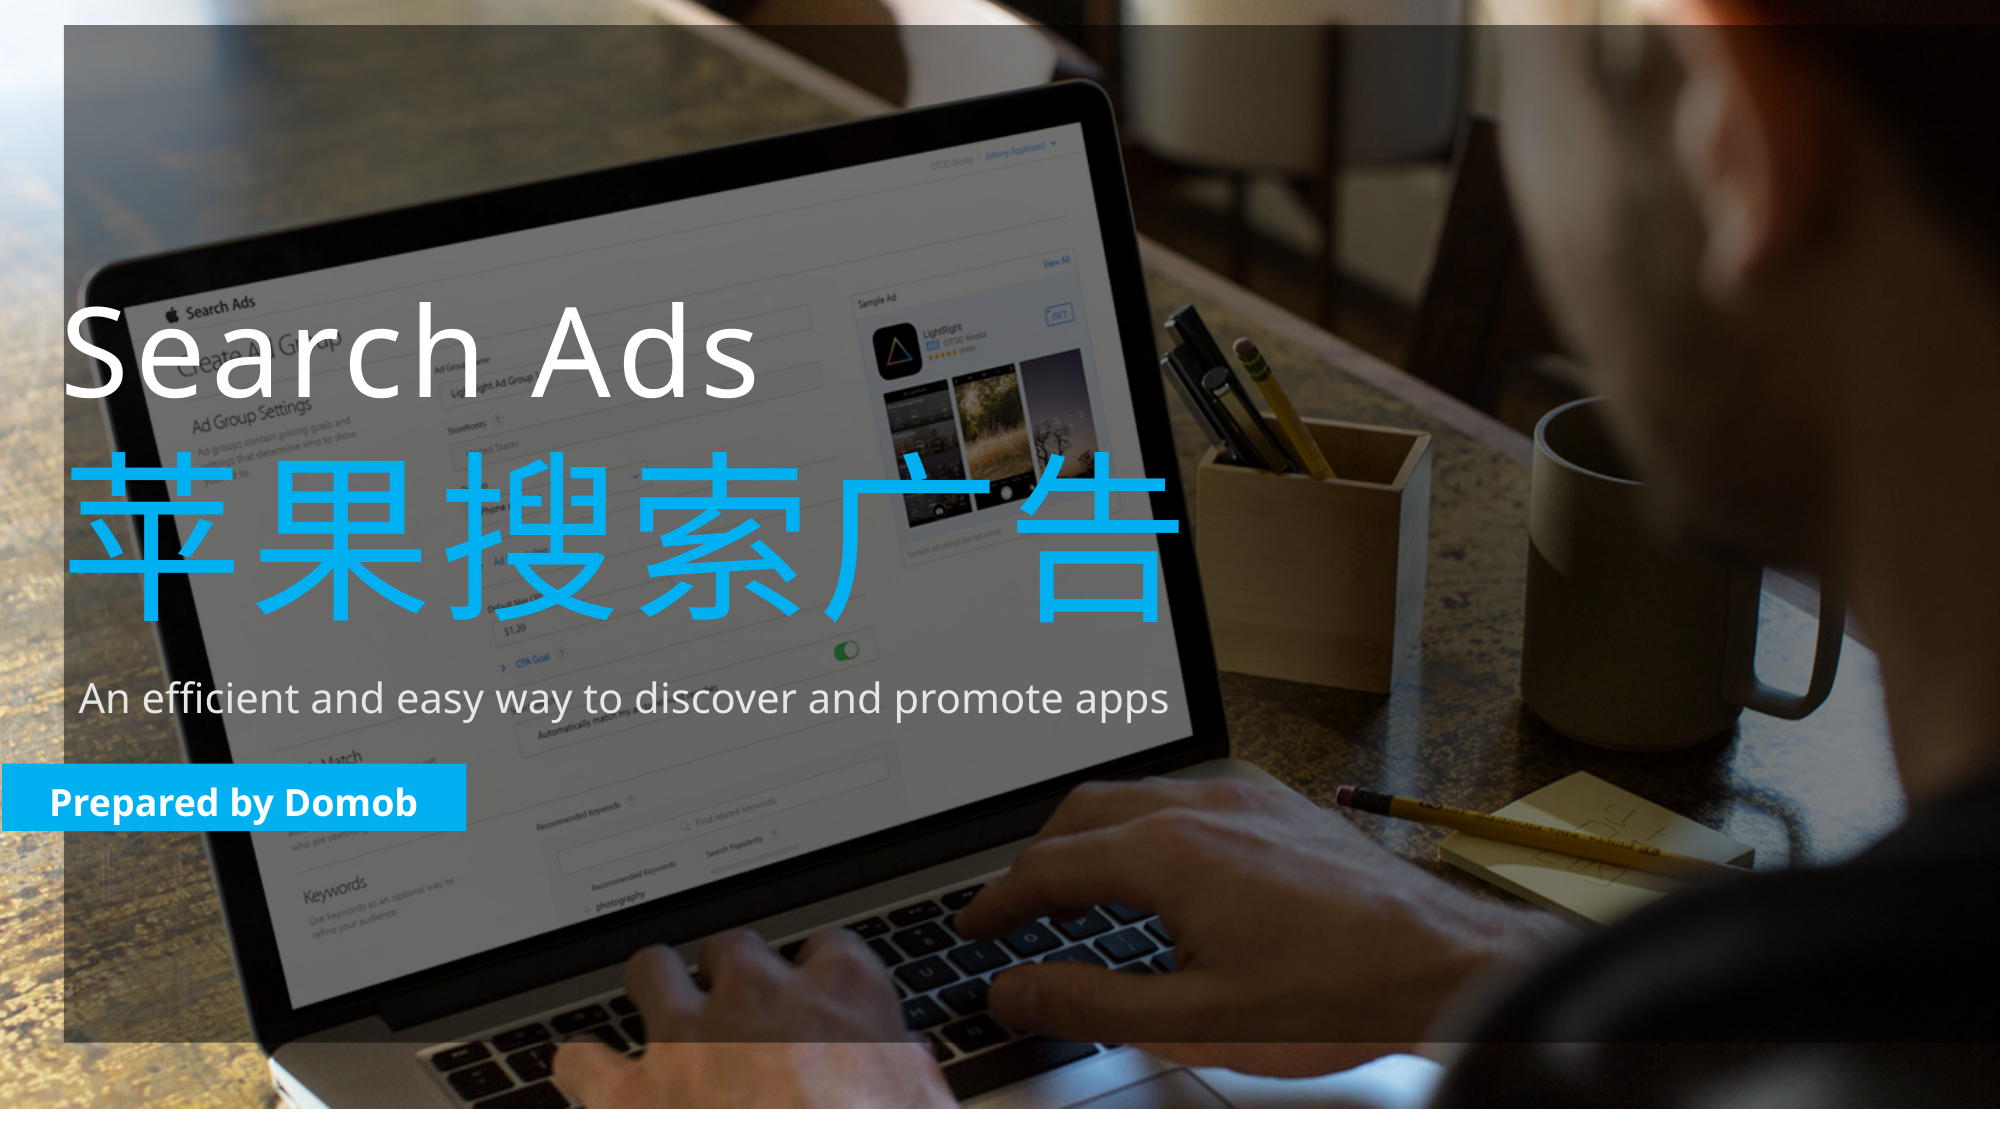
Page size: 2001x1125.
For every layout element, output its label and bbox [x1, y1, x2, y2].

text_box [0, 763, 467, 832]
picture [0, 0, 2000, 1109]
